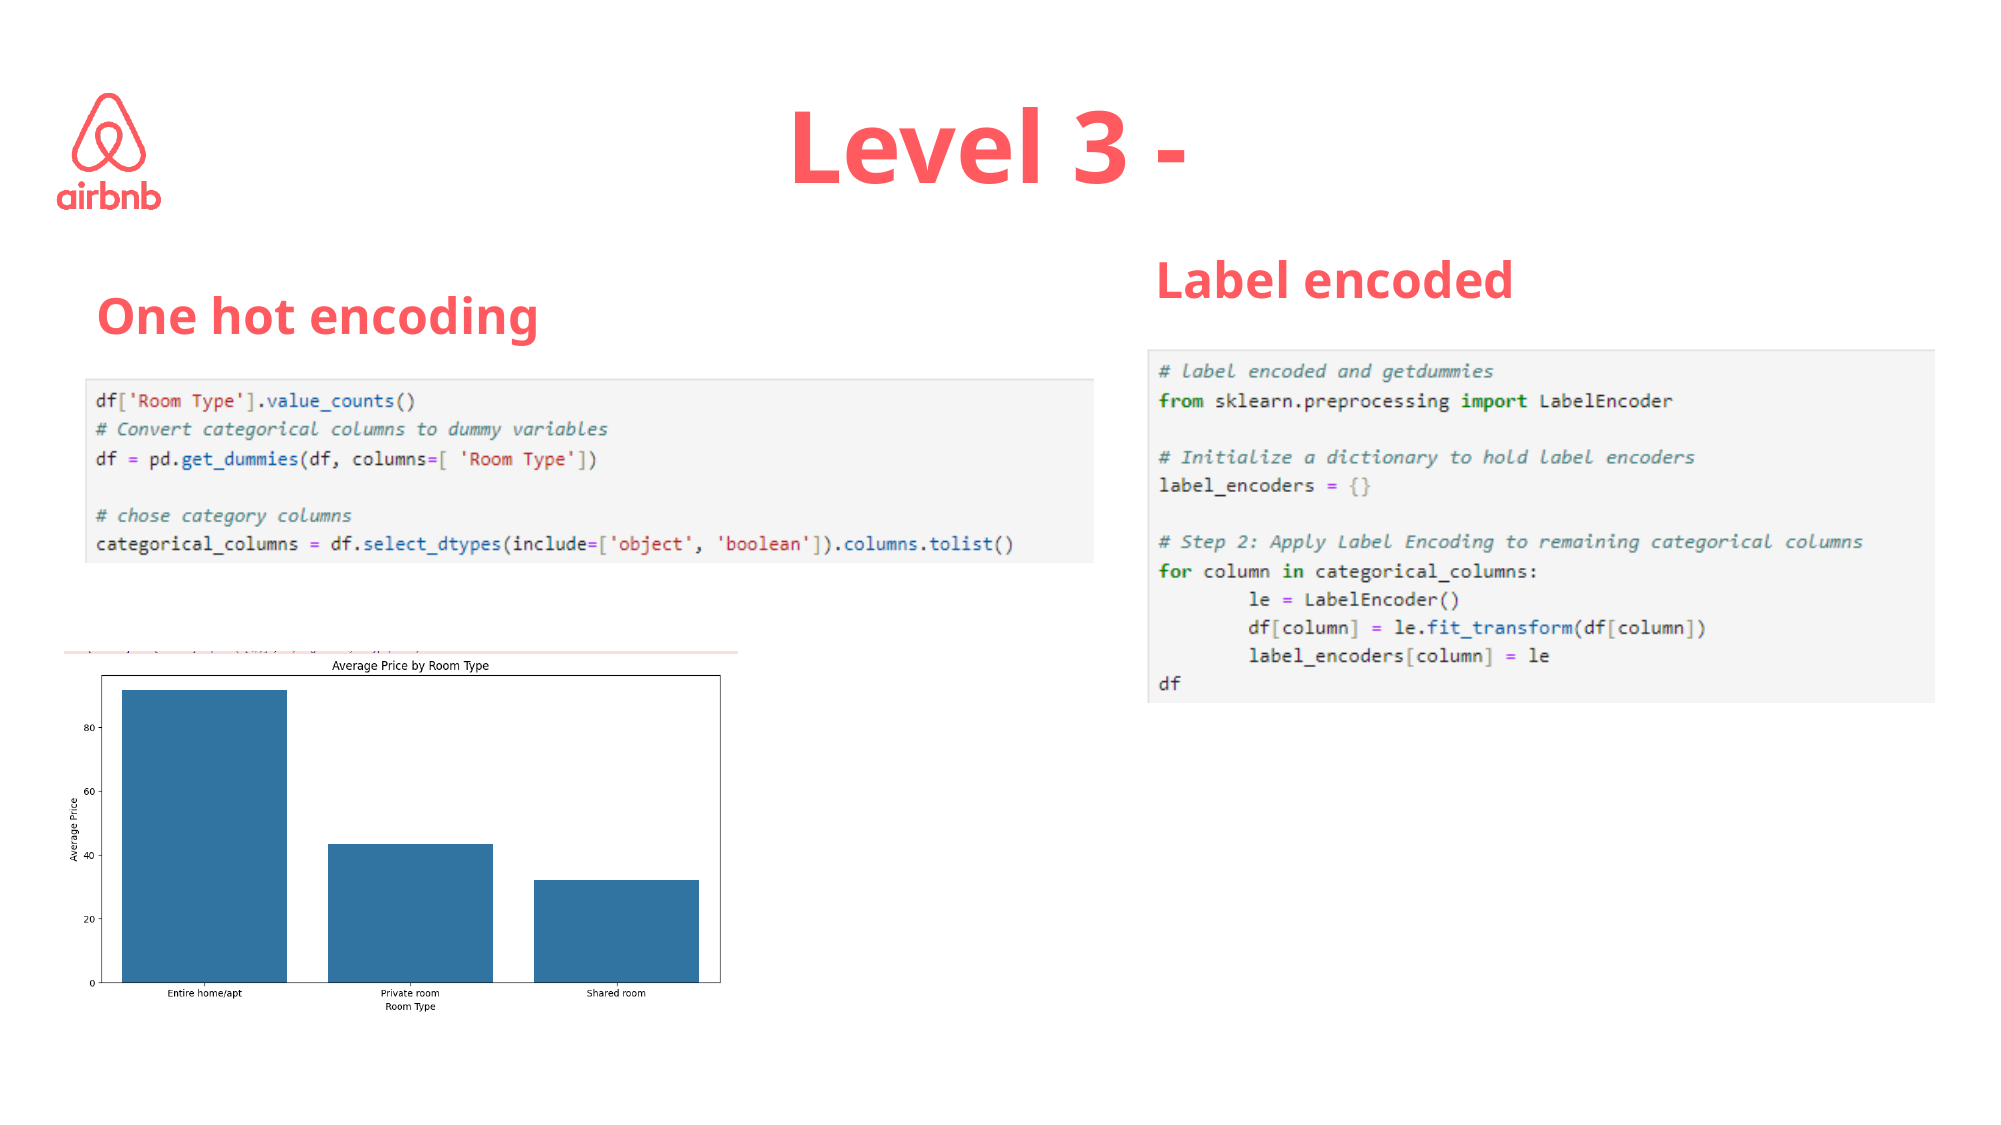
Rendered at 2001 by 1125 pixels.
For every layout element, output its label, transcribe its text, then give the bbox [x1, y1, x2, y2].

title Level 3 - [162, 89, 1838, 213]
picture [64, 651, 738, 1012]
text_box Label encoded [1140, 240, 1985, 316]
picture [1140, 345, 1935, 703]
text_box One hot encoding [81, 276, 925, 352]
picture [81, 368, 1094, 563]
picture [53, 91, 162, 211]
